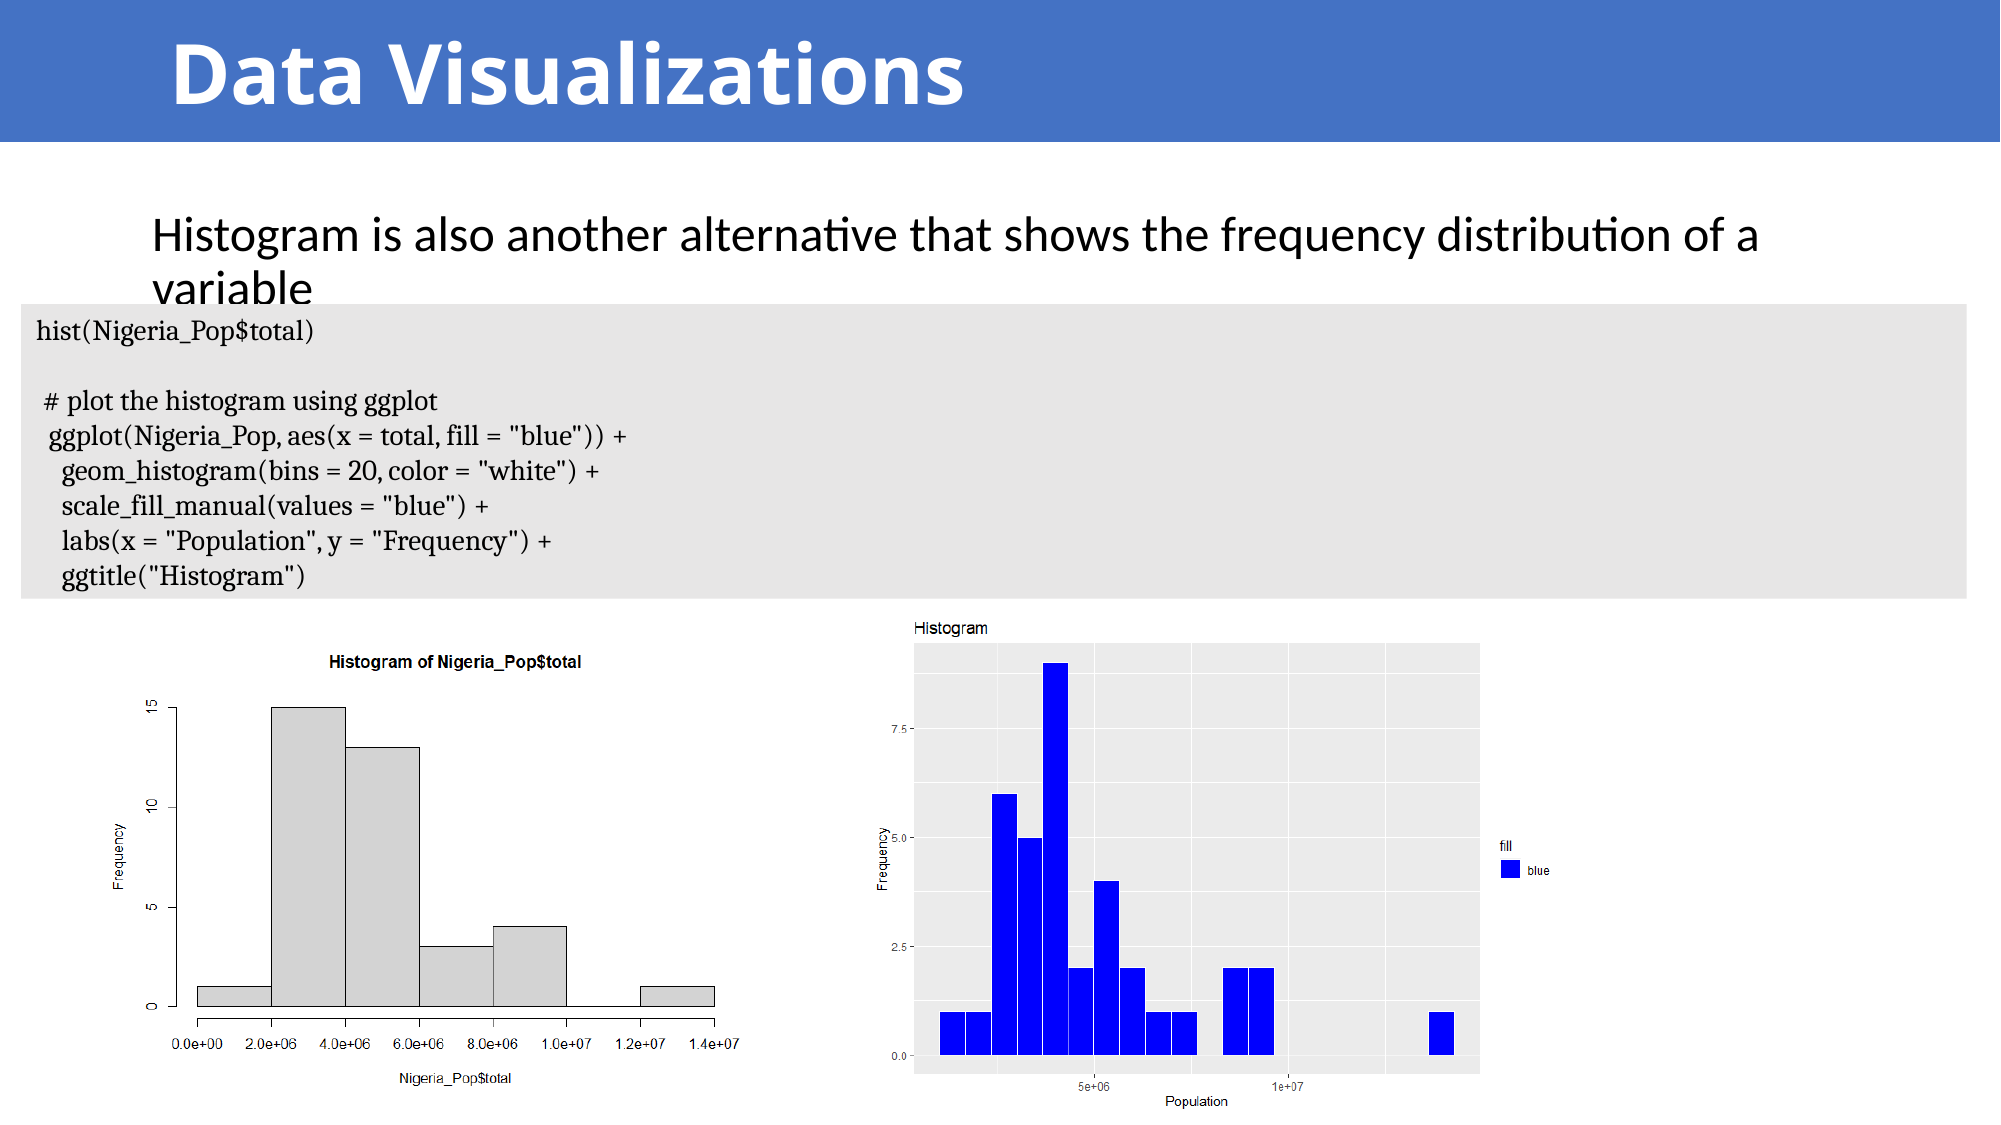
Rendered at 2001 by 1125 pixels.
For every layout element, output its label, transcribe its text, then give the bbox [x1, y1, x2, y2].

text_box Histogram is also another alternative that shows the frequency distribution of a variable [137, 200, 1863, 304]
text_box hist(Nigeria_Pop$total) # plot the histogram using ggplot ggplot(Nigeria_Pop, aes(x = total, fill = "blue")) + geom_histogram(bins = 20, color = "white") + scale_fill_manual(values = "blue") + labs(x = "Population", y = "Frequency") + ggtitle("Histogram") [21, 304, 1967, 599]
picture [107, 626, 770, 1104]
picture [868, 613, 1563, 1115]
text_box Histogram is also another alternative that shows the frequency distribution of a variable [137, 599, 1863, 915]
text_box Data Visualizations [154, 14, 1806, 141]
